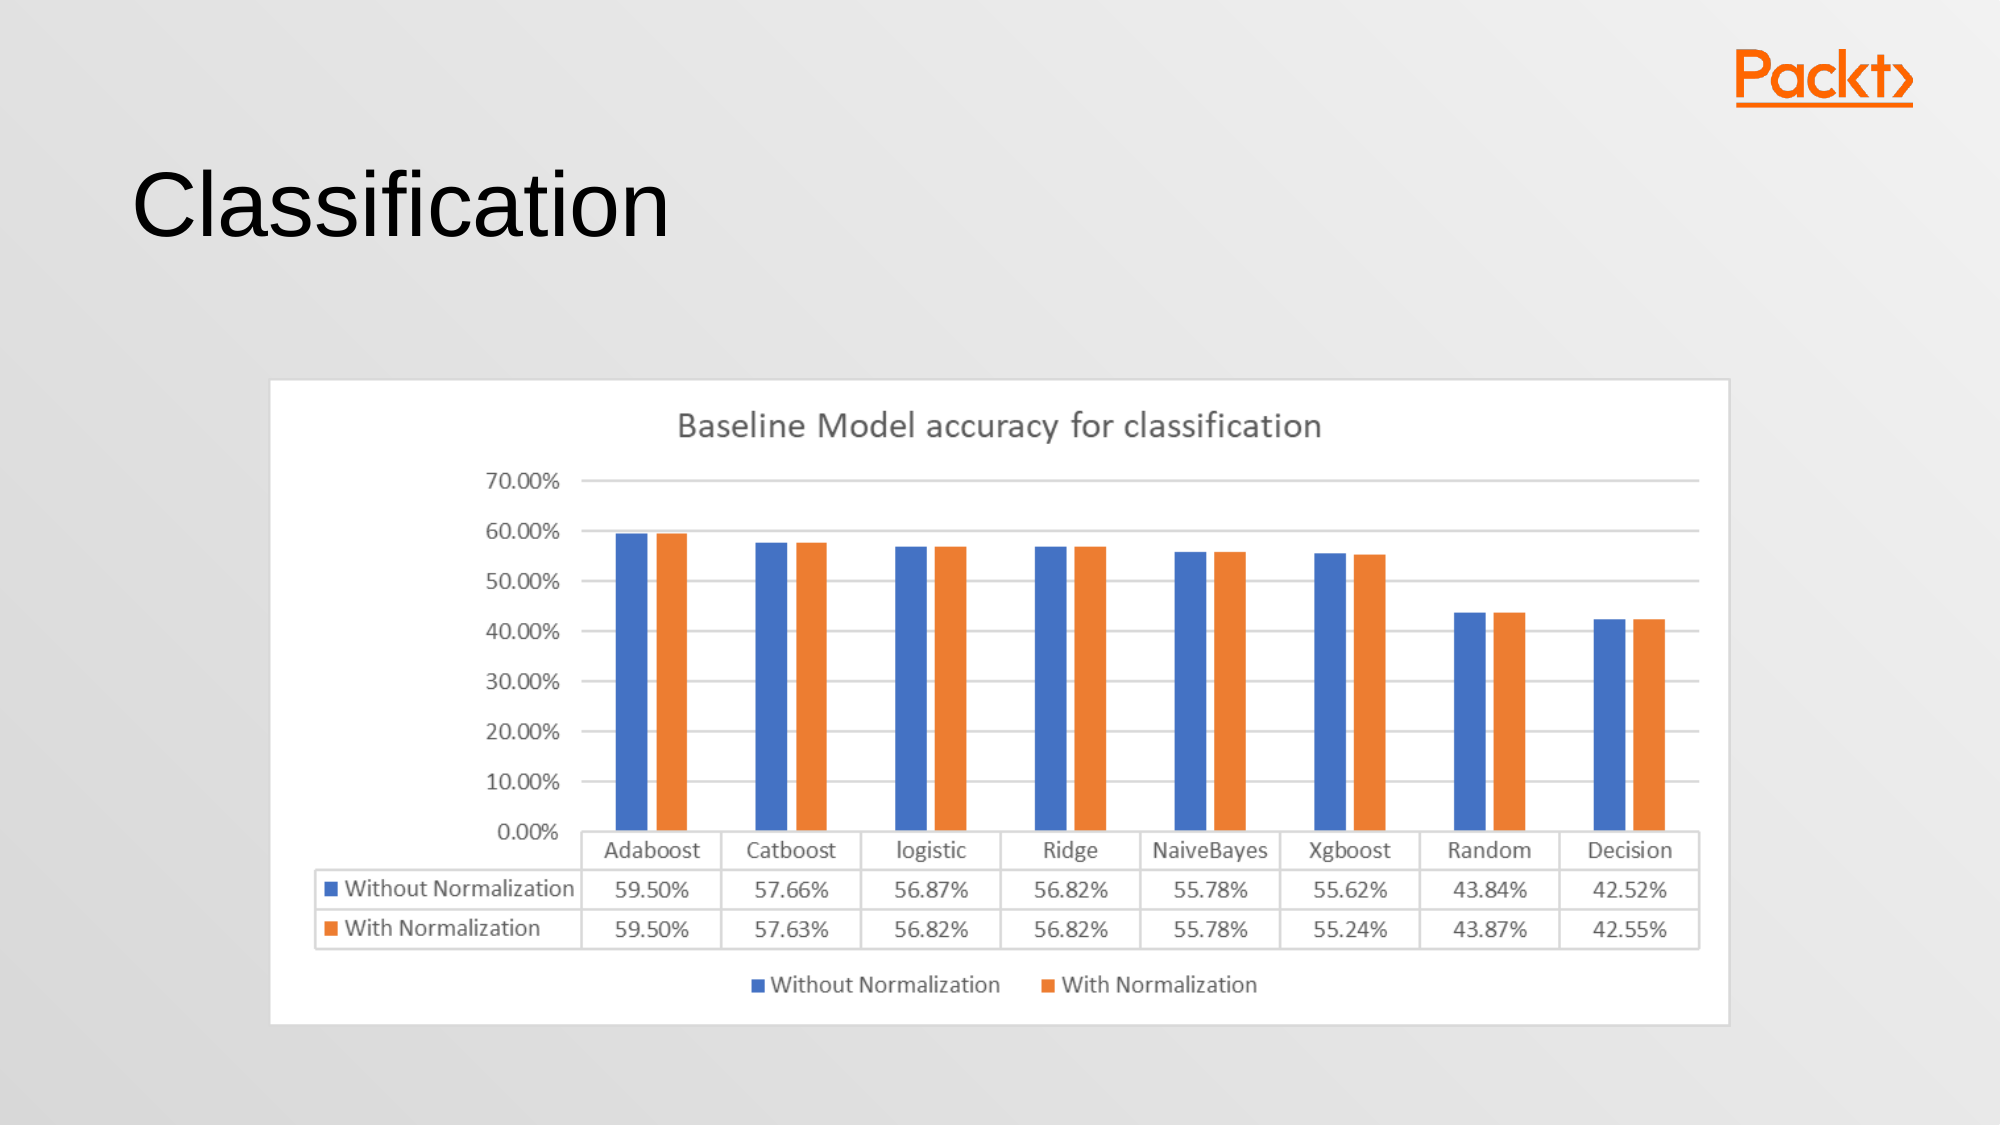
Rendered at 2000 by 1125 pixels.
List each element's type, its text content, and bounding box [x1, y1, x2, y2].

text_box Classification [116, 45, 750, 263]
picture [1736, 49, 1914, 109]
picture [268, 378, 1732, 1028]
